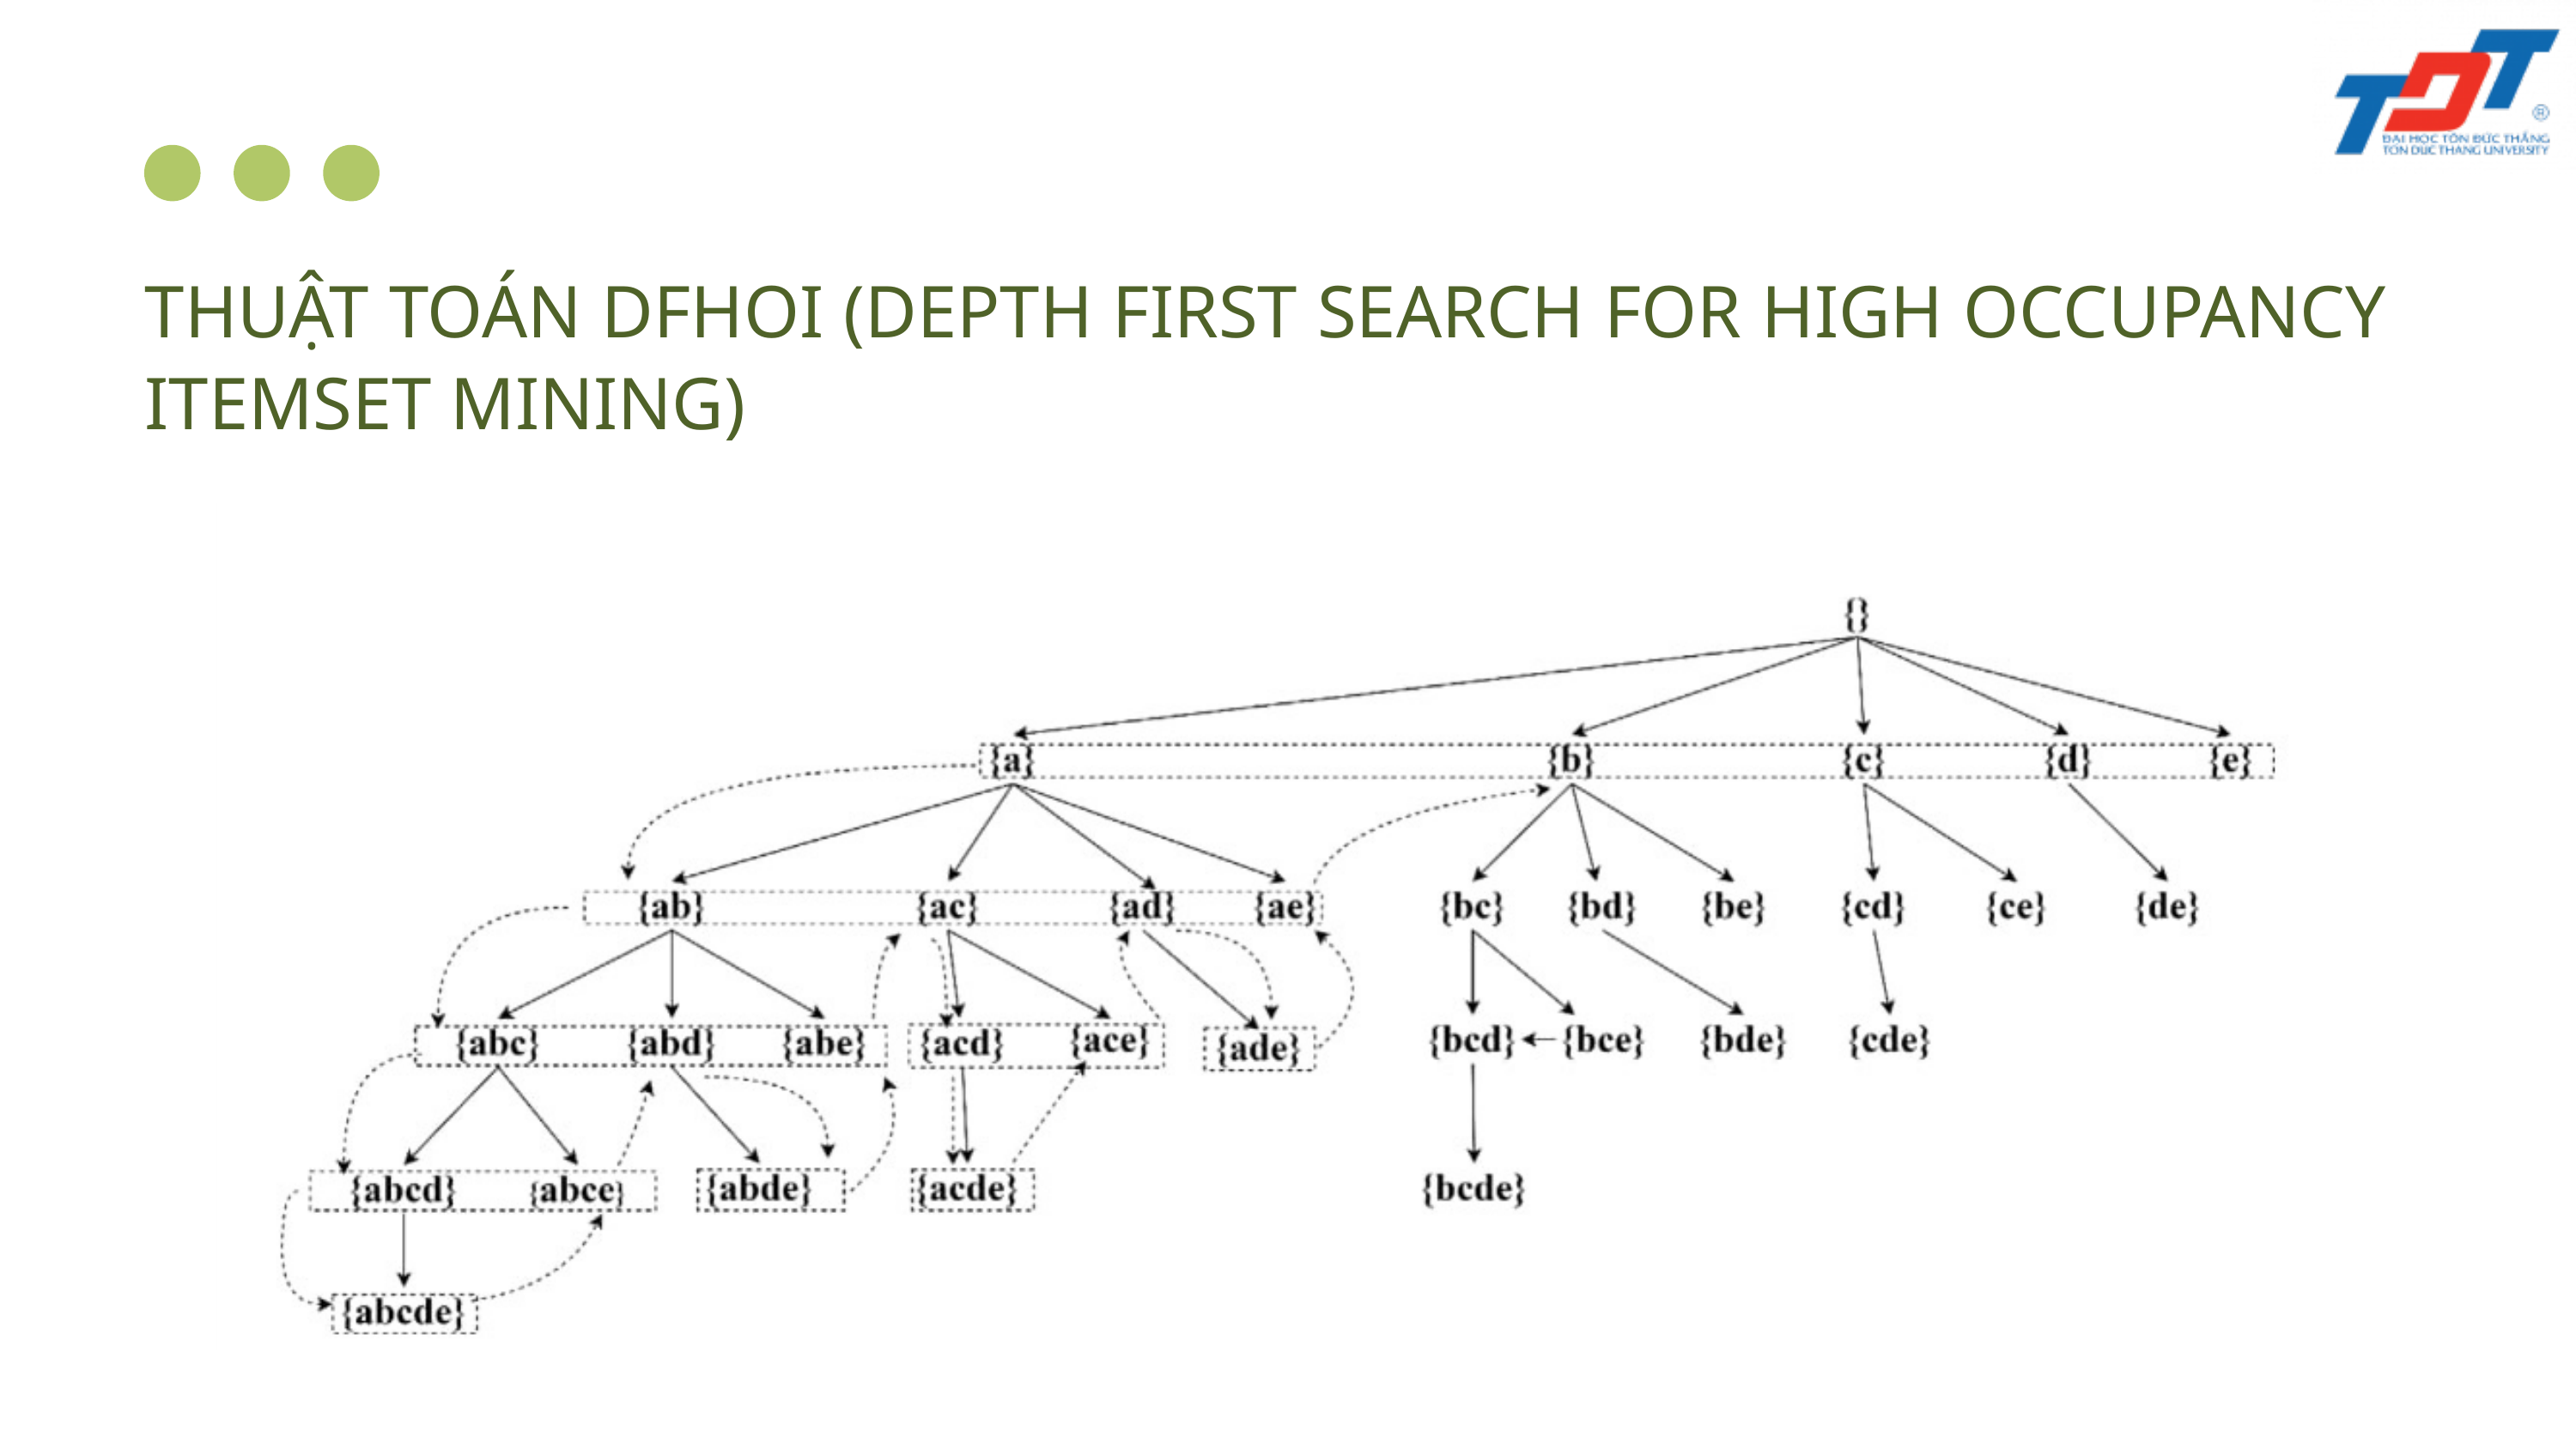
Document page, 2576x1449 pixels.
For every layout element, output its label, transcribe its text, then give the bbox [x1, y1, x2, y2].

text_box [323, 144, 380, 202]
text_box THUẬT TOÁN DFHOI (DEPTH FIRST SEARCH FOR HIGH OCCUPANCY ITEMSET MINING) [144, 259, 2387, 445]
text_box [233, 144, 290, 202]
text_box [2312, 0, 2576, 174]
text_box [216, 503, 2360, 1351]
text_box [143, 144, 201, 202]
